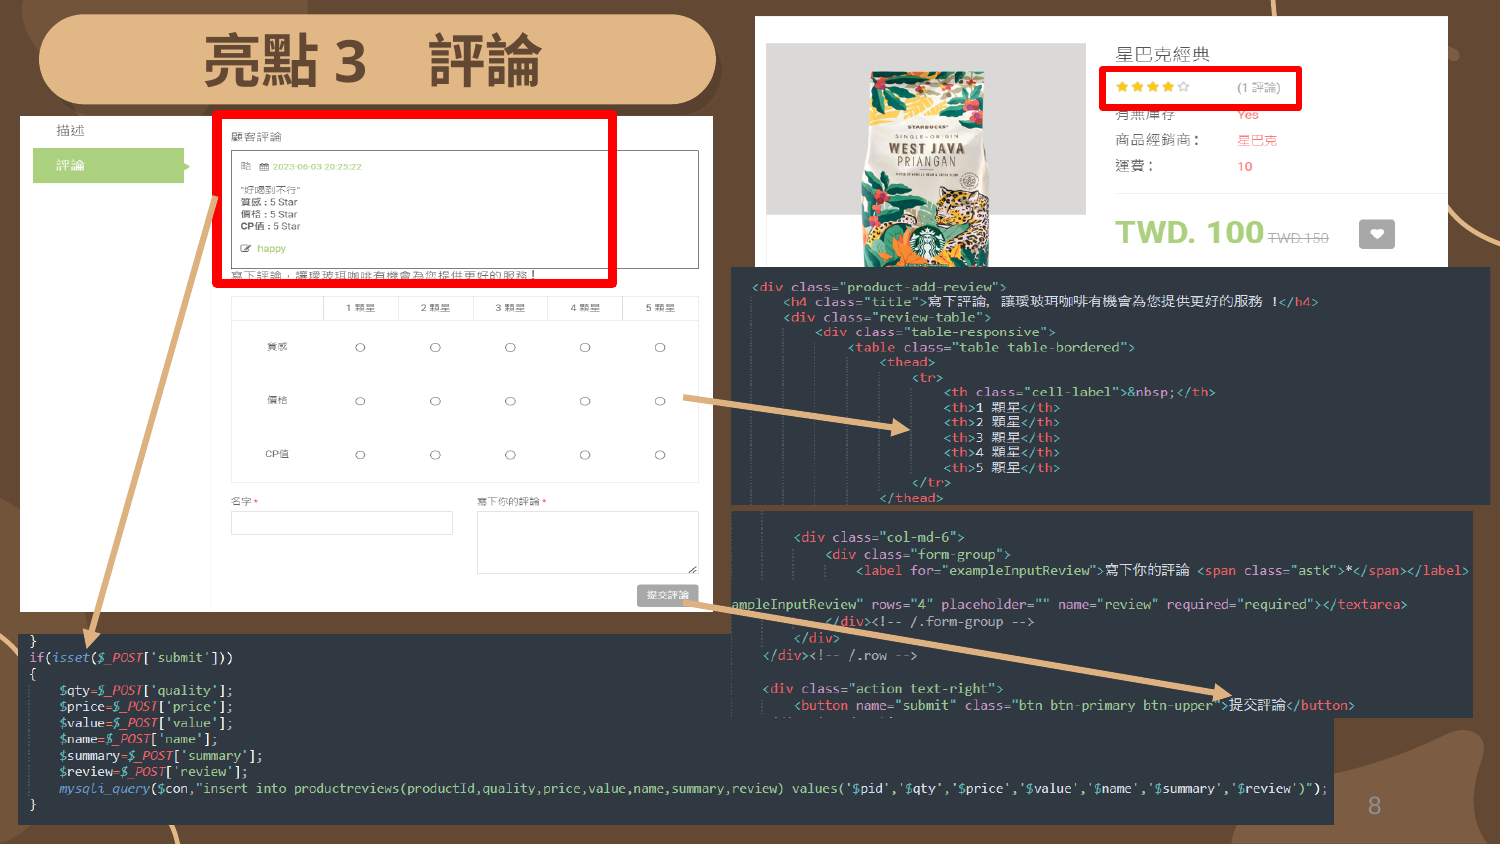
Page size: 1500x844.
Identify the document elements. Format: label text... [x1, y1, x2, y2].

title 亮點3 評論 [0, 21, 750, 97]
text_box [86, 195, 216, 650]
picture [18, 511, 1473, 825]
picture [730, 267, 1491, 505]
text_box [755, 16, 1449, 266]
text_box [682, 397, 911, 431]
slide_number 8 [1338, 782, 1397, 828]
picture [20, 116, 714, 612]
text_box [682, 602, 1233, 696]
text_box [59, 97, 696, 105]
text_box [60, 14, 695, 21]
